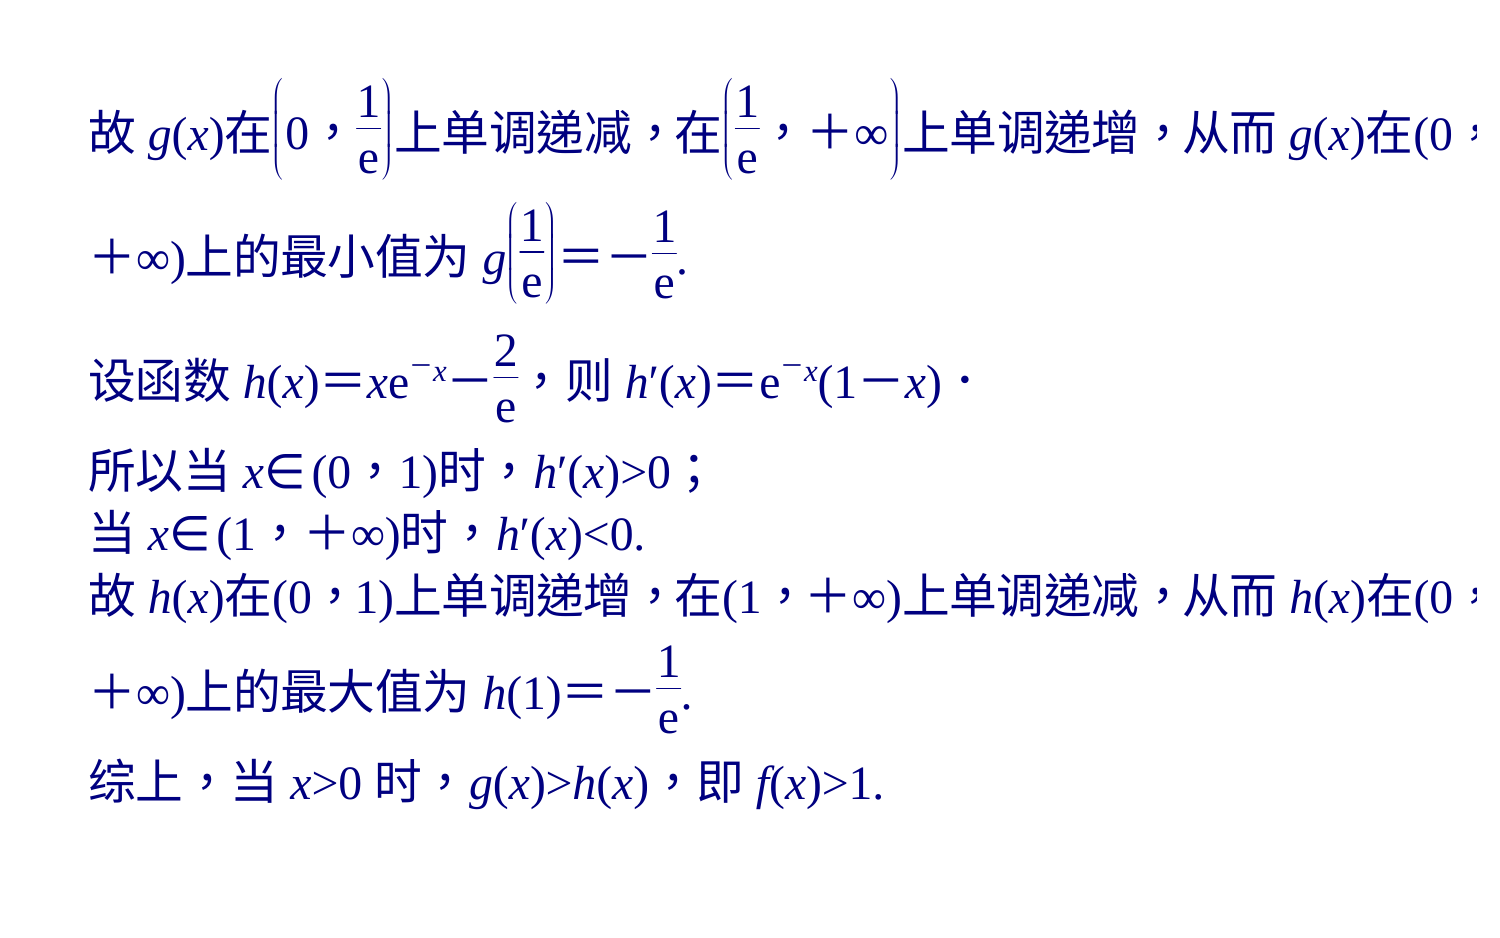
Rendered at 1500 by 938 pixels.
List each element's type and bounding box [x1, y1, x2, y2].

text_box [88, 66, 1480, 859]
